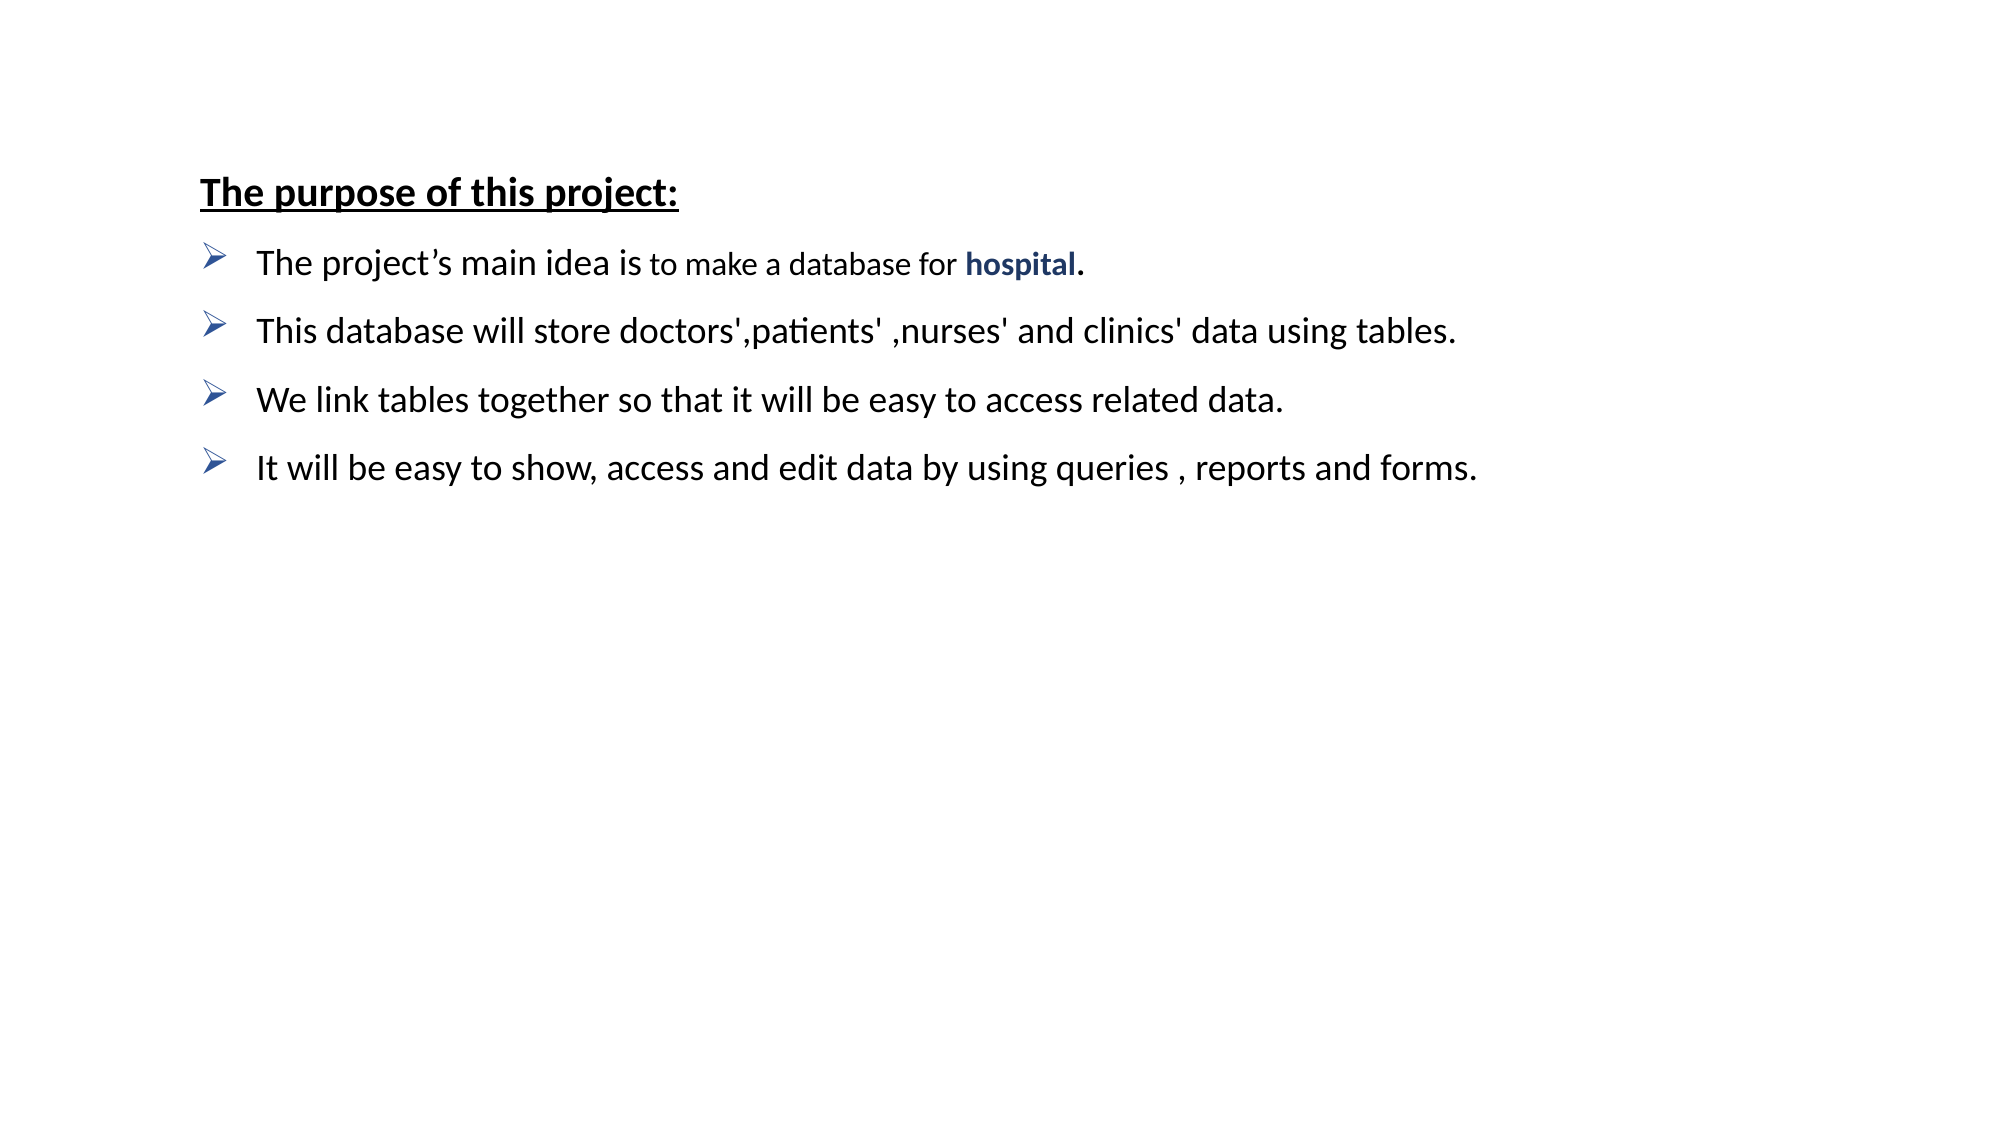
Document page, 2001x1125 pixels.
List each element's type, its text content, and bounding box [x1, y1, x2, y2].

text_box The purpose of this project: The project’s main idea is to make a database for hospital. This database will store doctors',patients' ,nurses' and clinics' data using tables. We link tables together so that it will be easy to access related data. It will be easy to show, access and edit data by using queries , reports and forms. [185, 153, 1686, 565]
